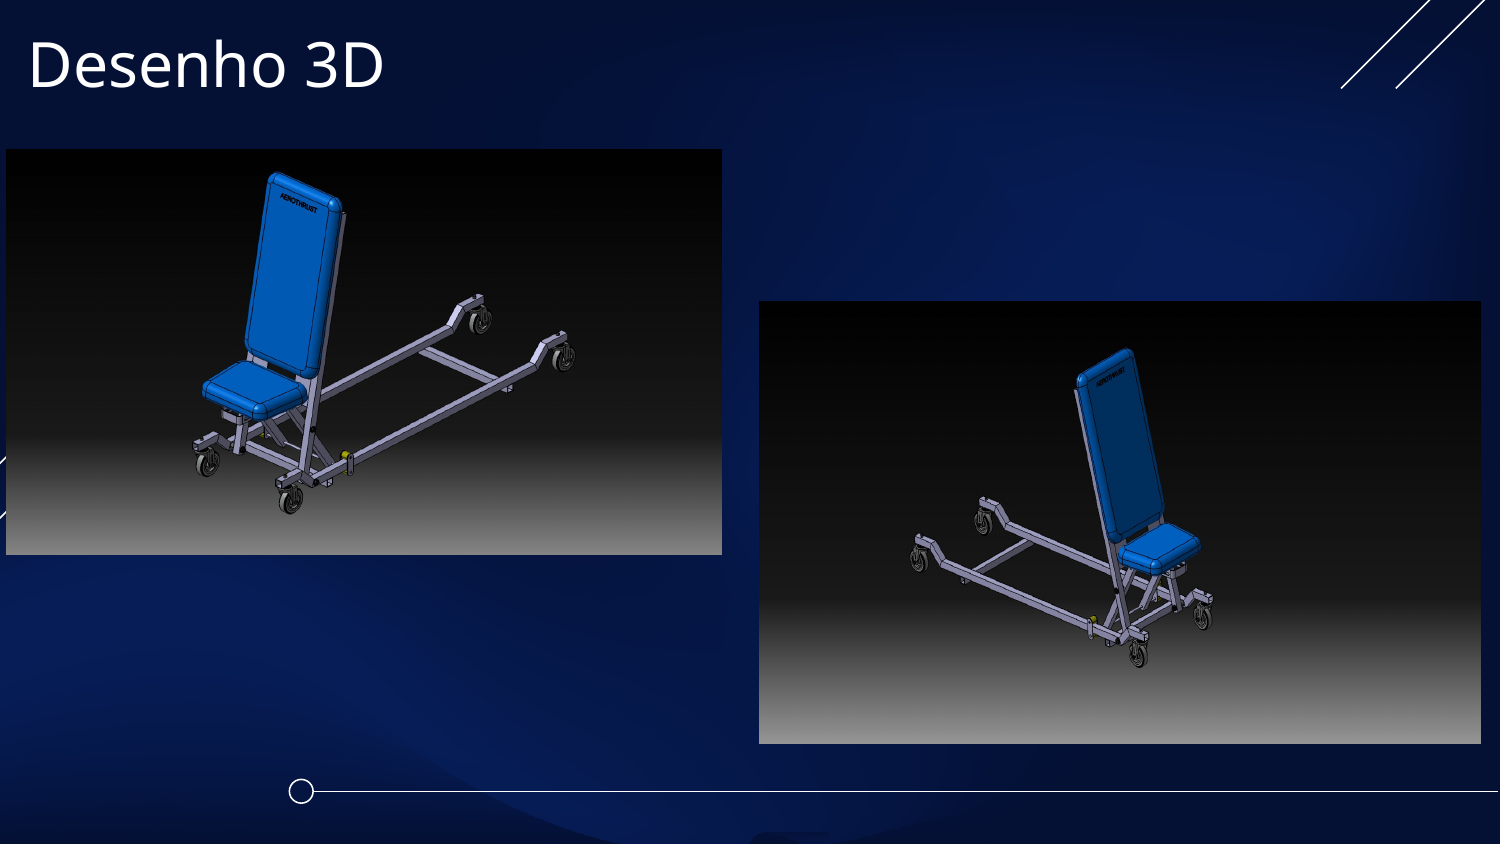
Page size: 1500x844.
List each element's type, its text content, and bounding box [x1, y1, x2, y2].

picture [0, 0, 1500, 844]
title Desenho 3D [12, 9, 1276, 104]
